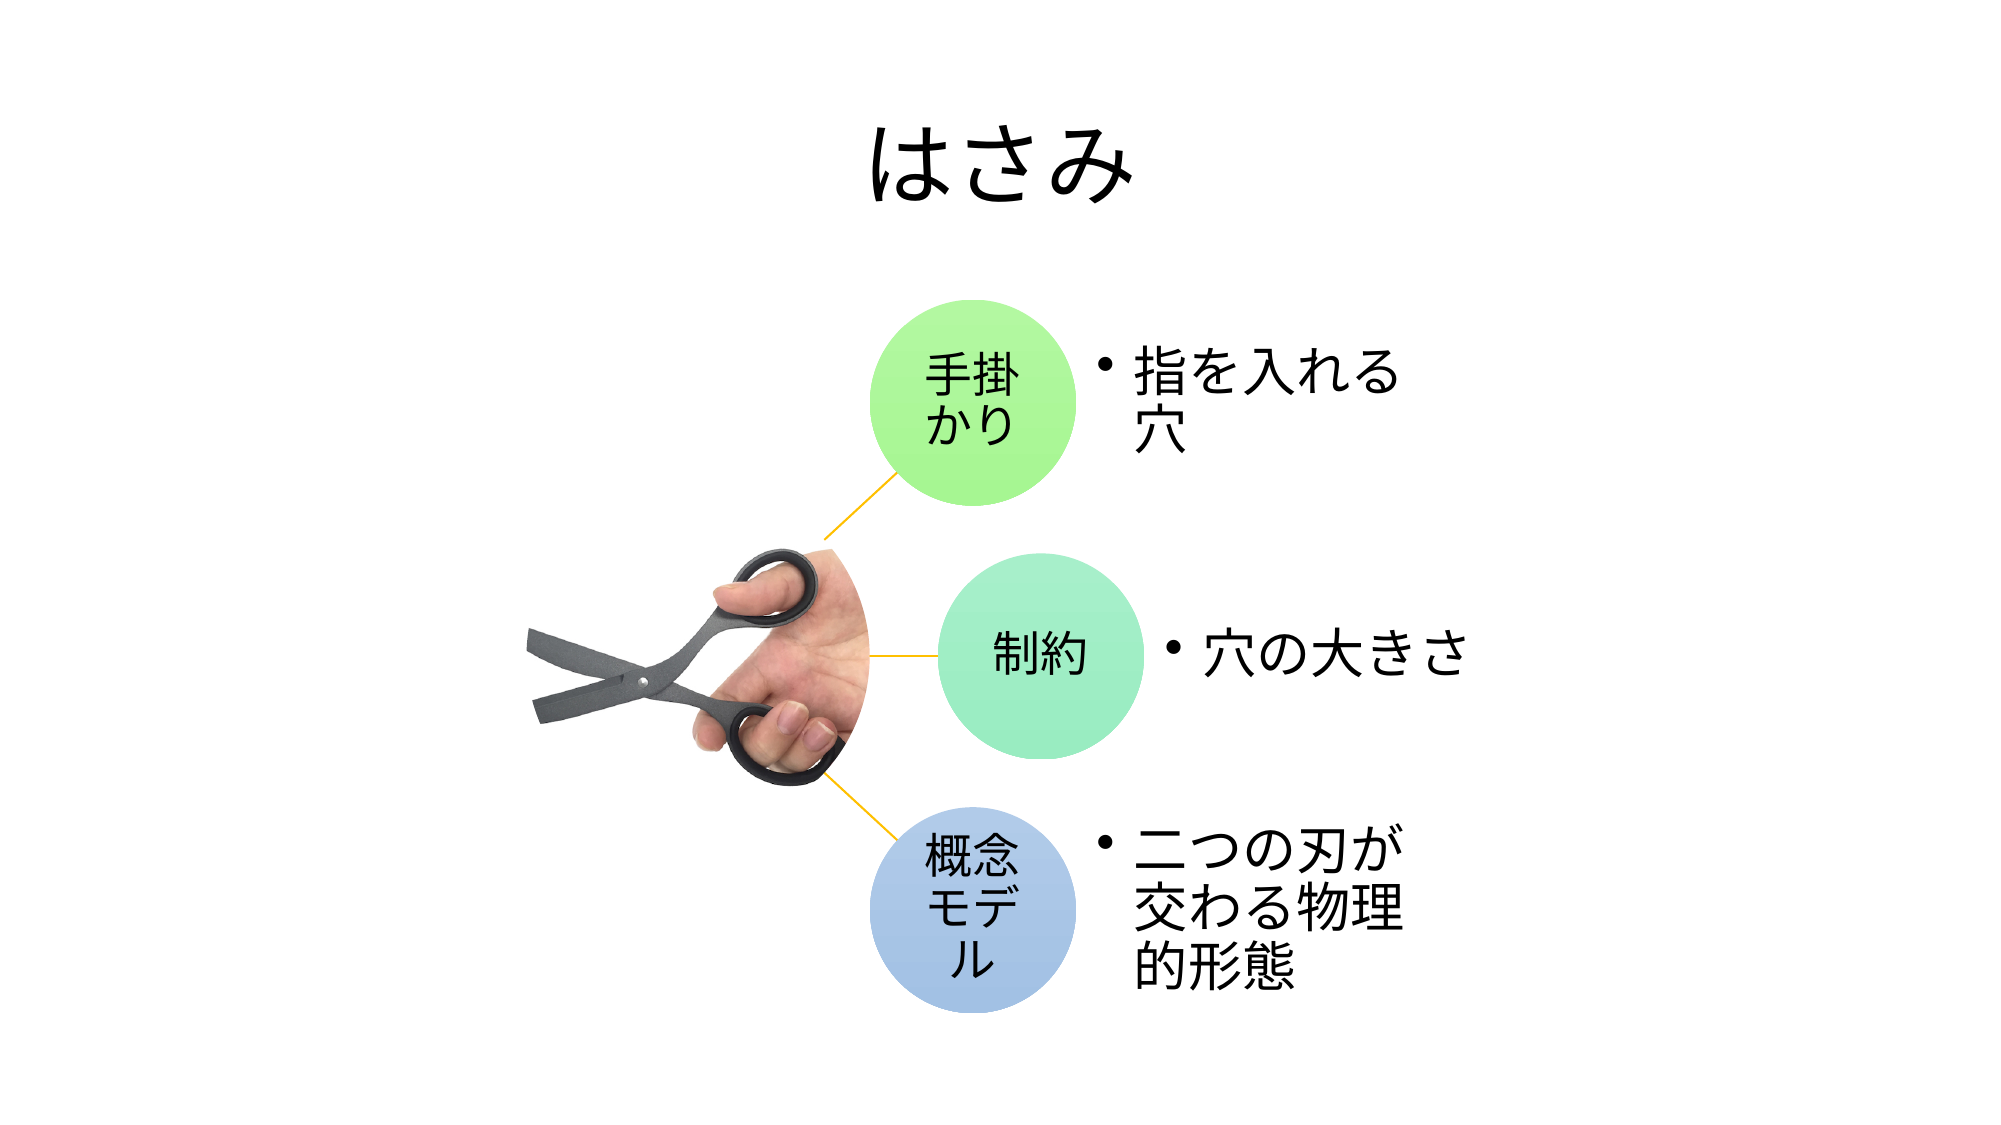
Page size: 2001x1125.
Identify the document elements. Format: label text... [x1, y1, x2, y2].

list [137, 299, 1863, 1014]
title はさみ [137, 59, 1863, 278]
